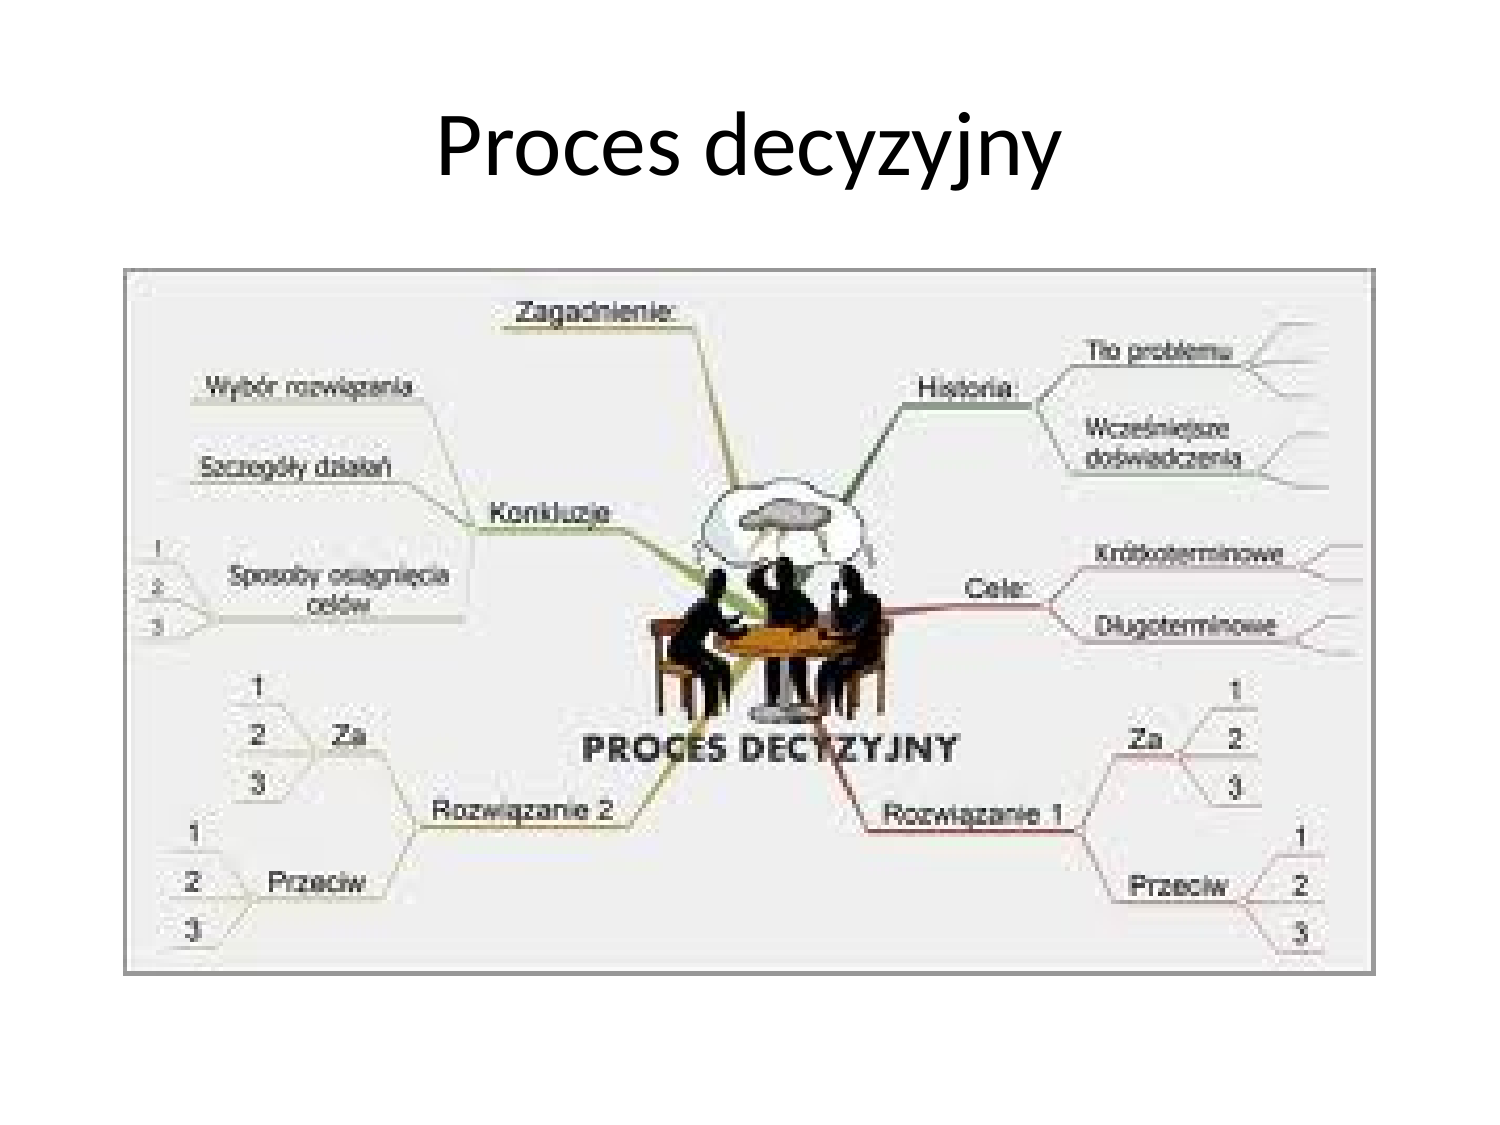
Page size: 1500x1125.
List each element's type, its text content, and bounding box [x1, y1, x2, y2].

picture [123, 267, 1377, 977]
title Proces decyzyjny [74, 44, 1426, 233]
